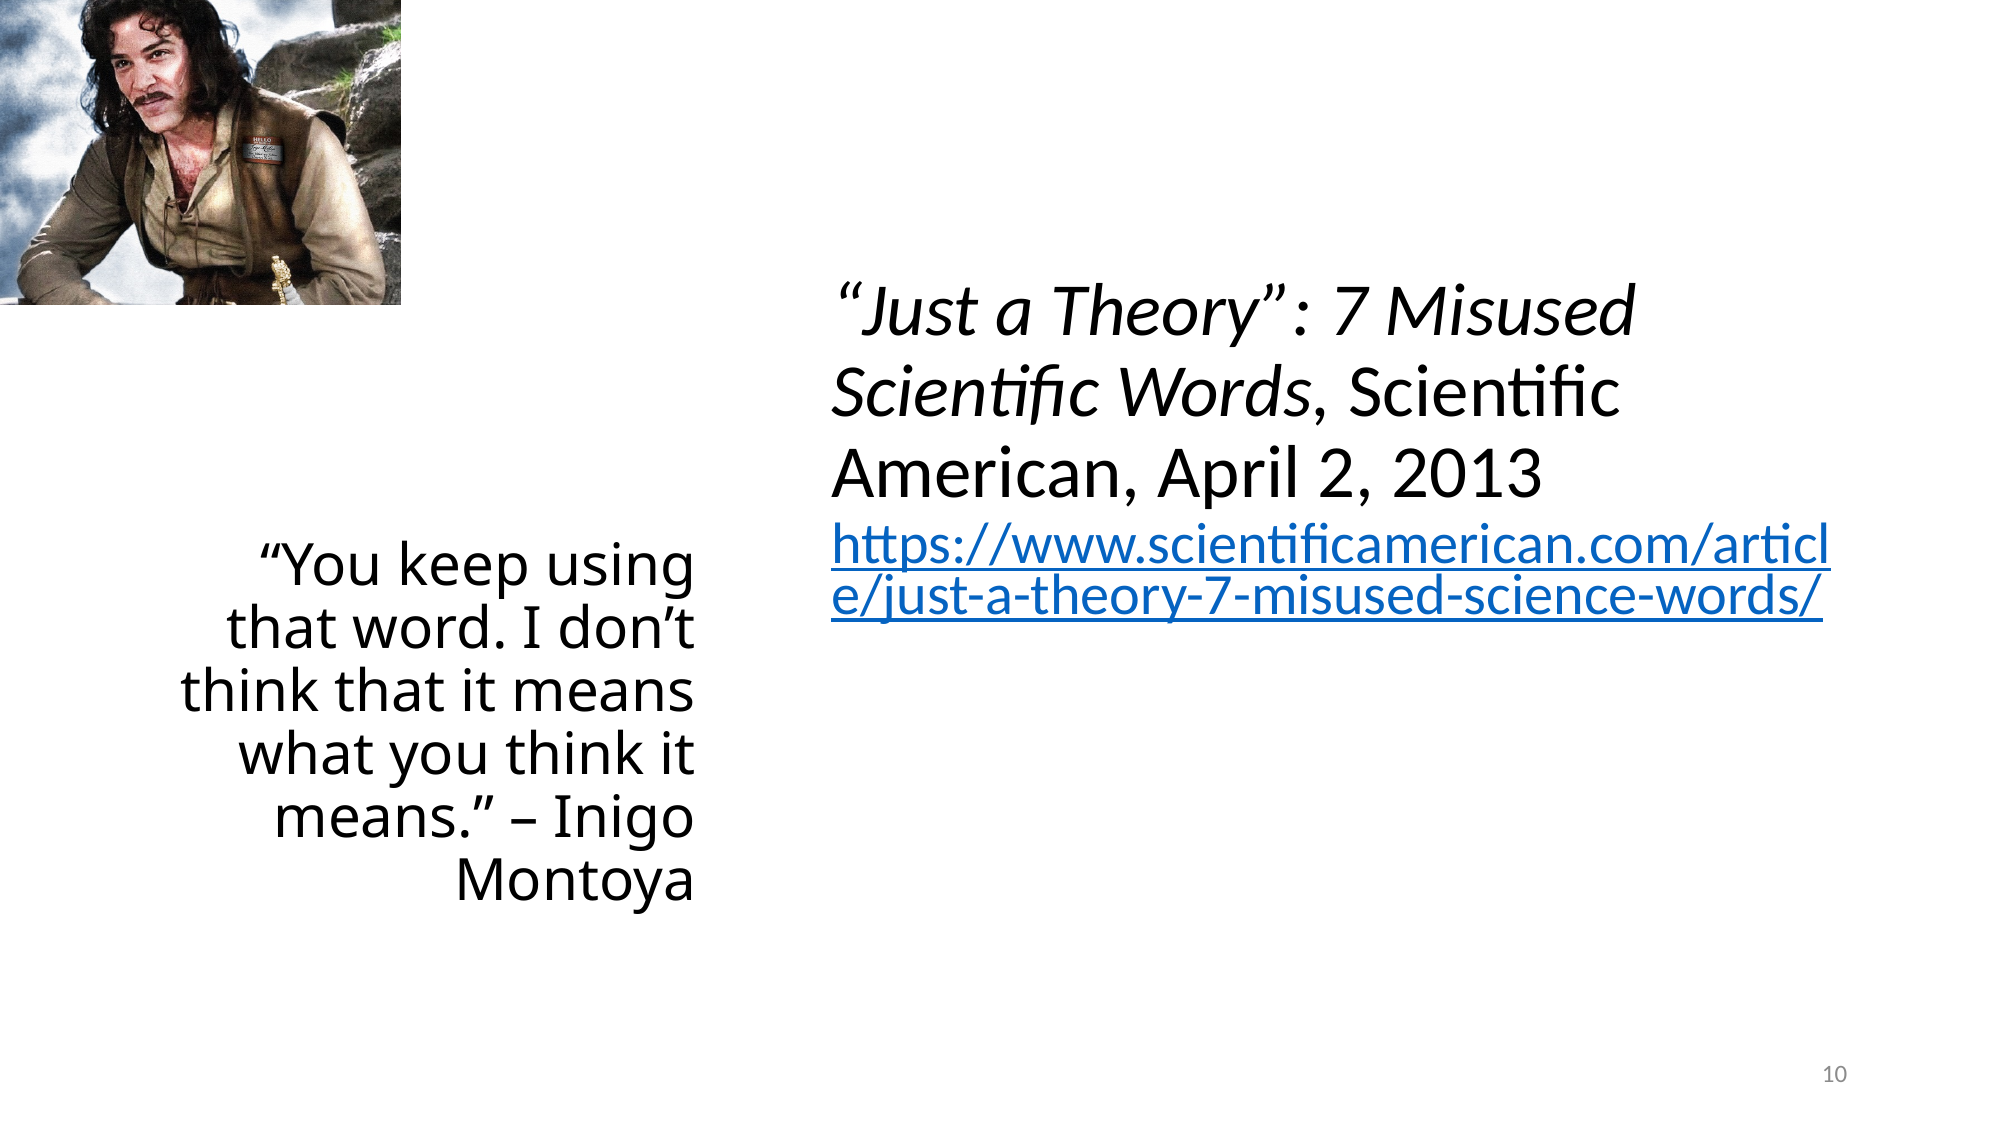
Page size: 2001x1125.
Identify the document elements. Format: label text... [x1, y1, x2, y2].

list “Just a Theory”: 7 Misused Scientific Words, Scientific American, April 2, 2013 https://www.scientificamerican.com/article/just-a-theory-7-misused-science-words/ [816, 240, 1863, 1050]
slide_number 10 [1412, 1042, 1863, 1103]
picture [0, 0, 401, 305]
title “You keep using that word. I don’t think that it means what you think it means.” – Inigo Montoya [137, 319, 711, 1125]
